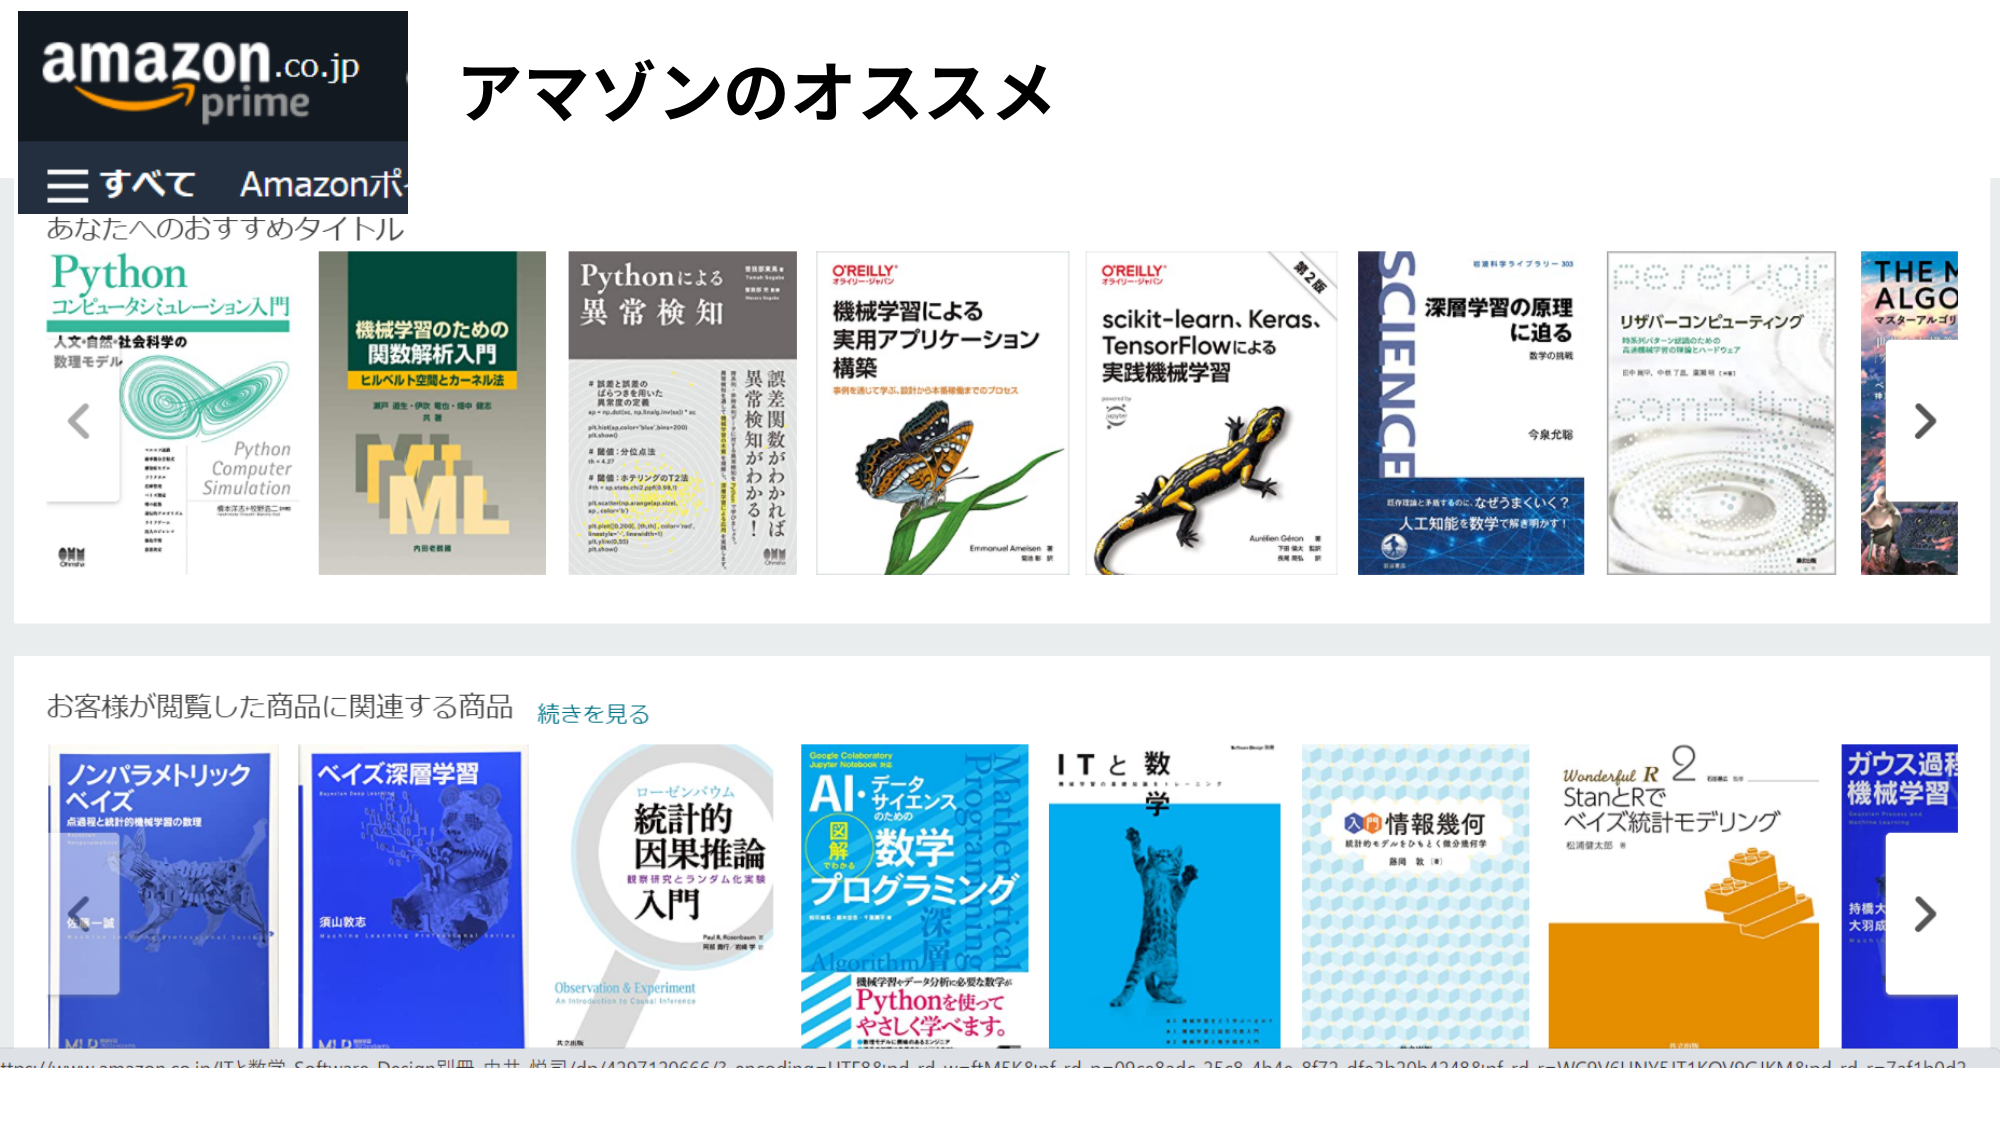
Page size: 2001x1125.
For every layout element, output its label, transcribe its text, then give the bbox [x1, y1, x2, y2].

text_box アマゾンのオススメ [442, 43, 1908, 139]
picture [0, 11, 2000, 1068]
